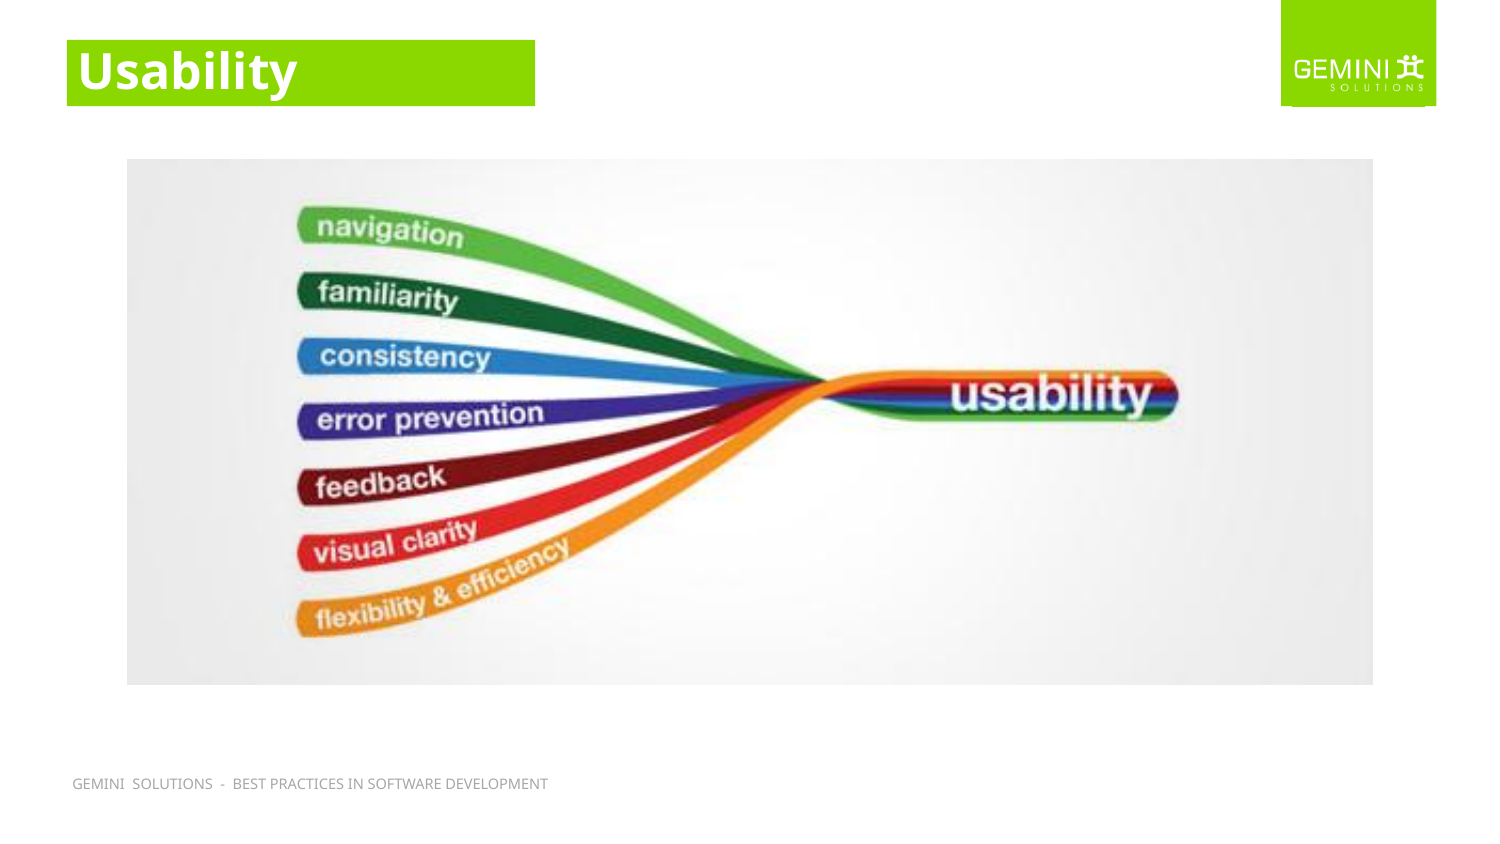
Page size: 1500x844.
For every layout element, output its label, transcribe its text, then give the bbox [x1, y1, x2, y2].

picture [1292, 39, 1425, 107]
picture [126, 159, 1373, 685]
title Usability [66, 39, 536, 107]
